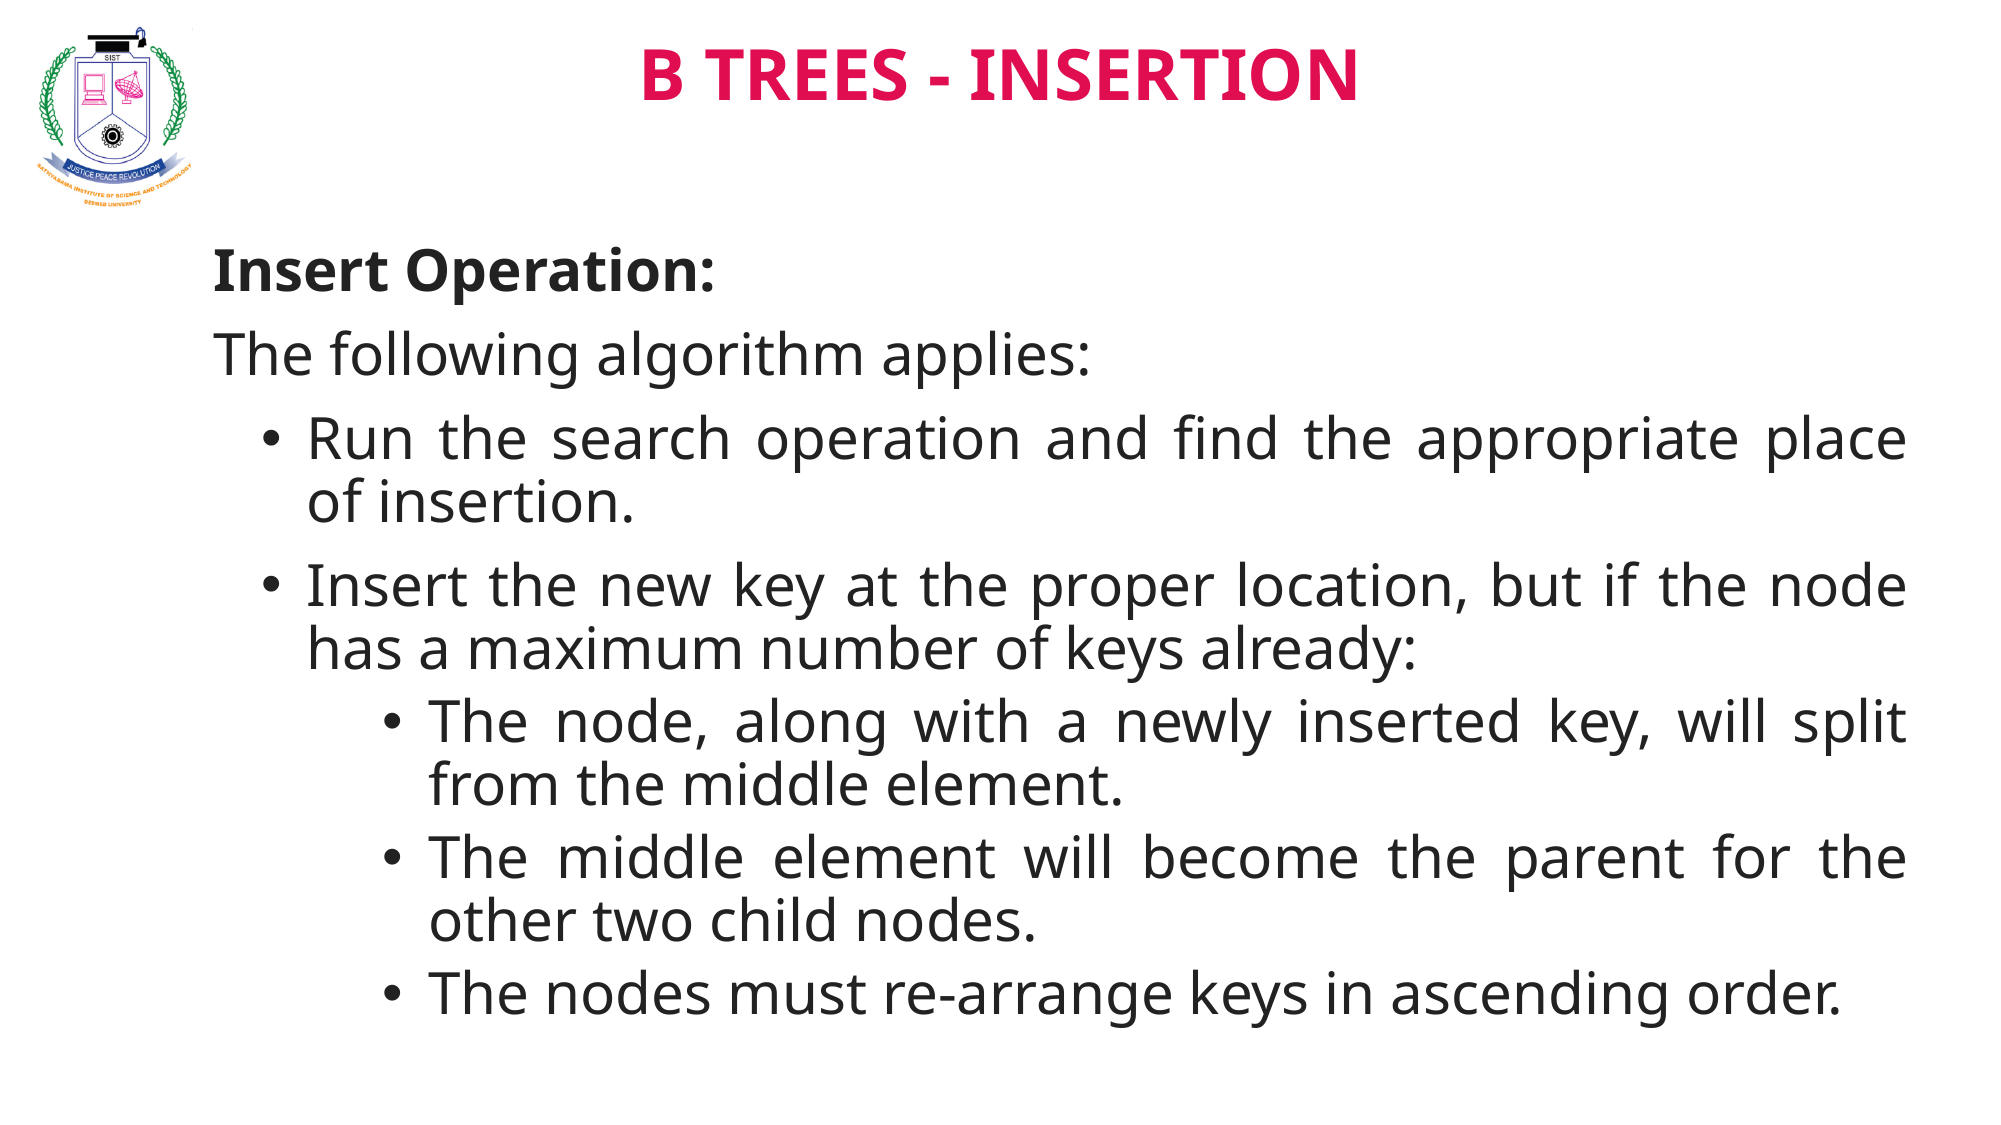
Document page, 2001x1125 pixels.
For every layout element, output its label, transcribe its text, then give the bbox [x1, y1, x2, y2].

text_box B TREES - INSERTION [198, 0, 1802, 145]
picture [25, 22, 193, 213]
list Insert Operation: The following algorithm applies: Run the search operation and find the appropriate place of insertion. Insert the new key at the proper location, but if the node has a maximum number of keys already: The node, along with a newly inserted key, will split from the middle element. The middle element will become the parent for the other two child nodes. The nodes must re-arrange keys in ascending order. [198, 233, 1924, 1042]
